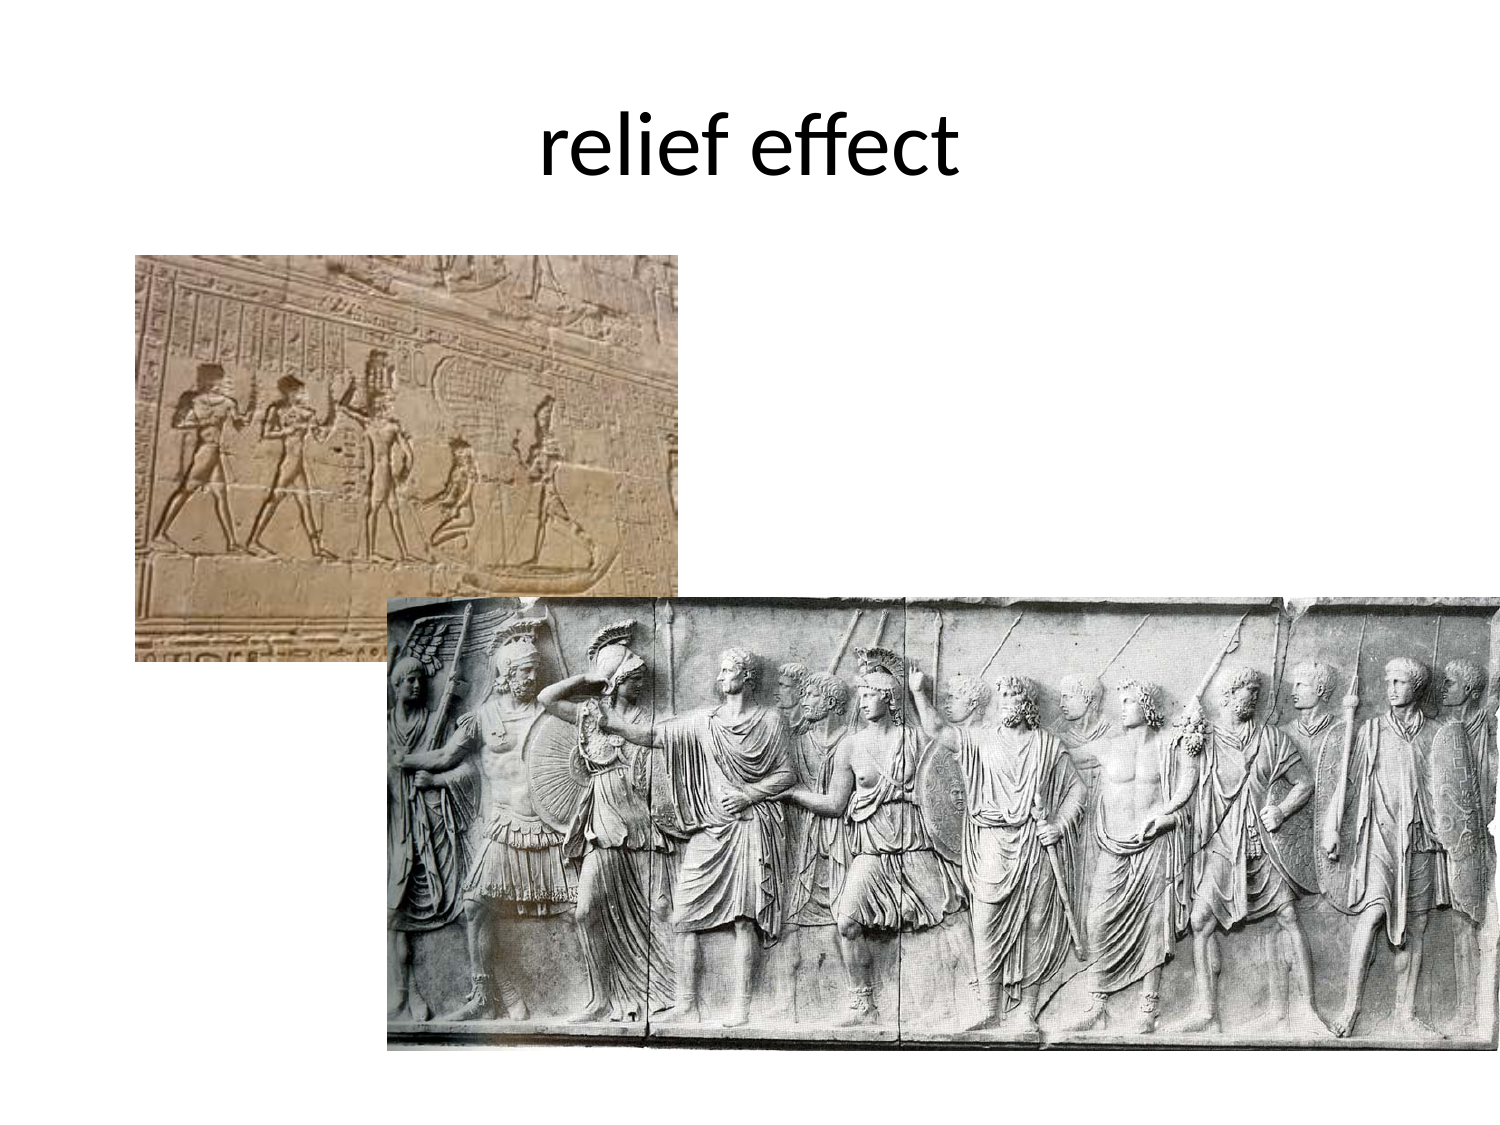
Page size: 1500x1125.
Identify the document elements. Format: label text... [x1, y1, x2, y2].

title relief effect [75, 45, 1425, 233]
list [135, 255, 678, 662]
picture [386, 597, 1500, 1051]
